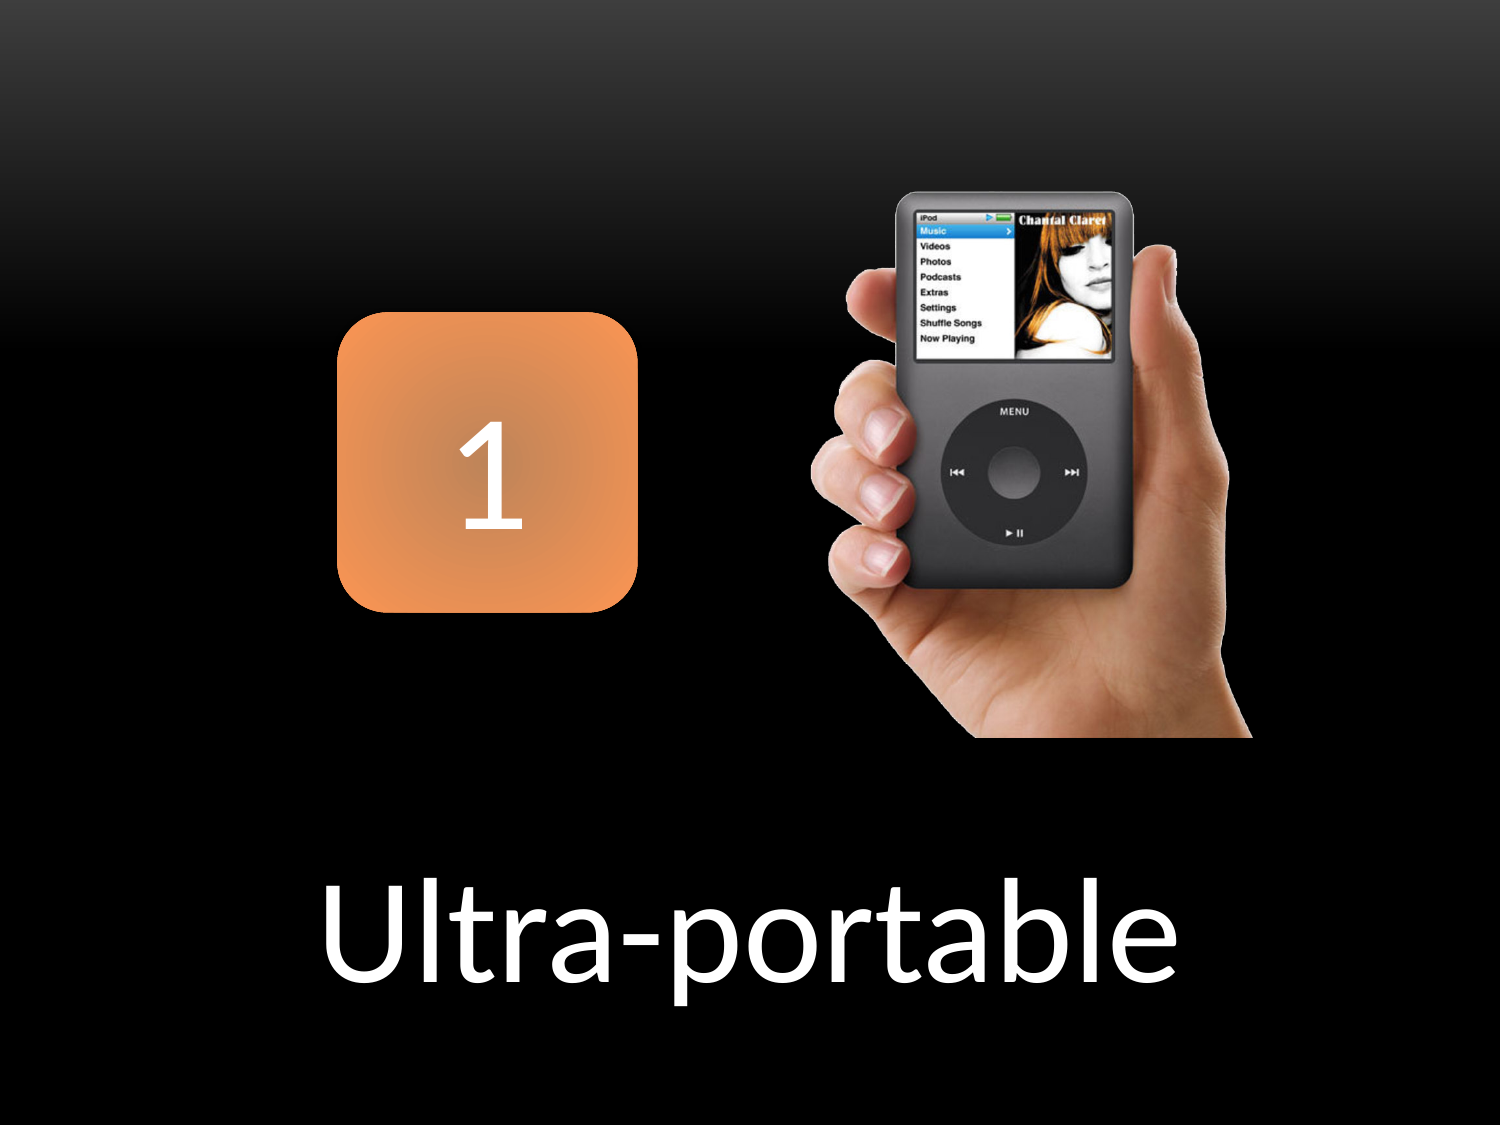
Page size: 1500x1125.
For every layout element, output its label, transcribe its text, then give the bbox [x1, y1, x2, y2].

text_box 1 [337, 312, 638, 613]
picture [649, 187, 1431, 738]
text_box Ultra-portable [0, 824, 1500, 1020]
